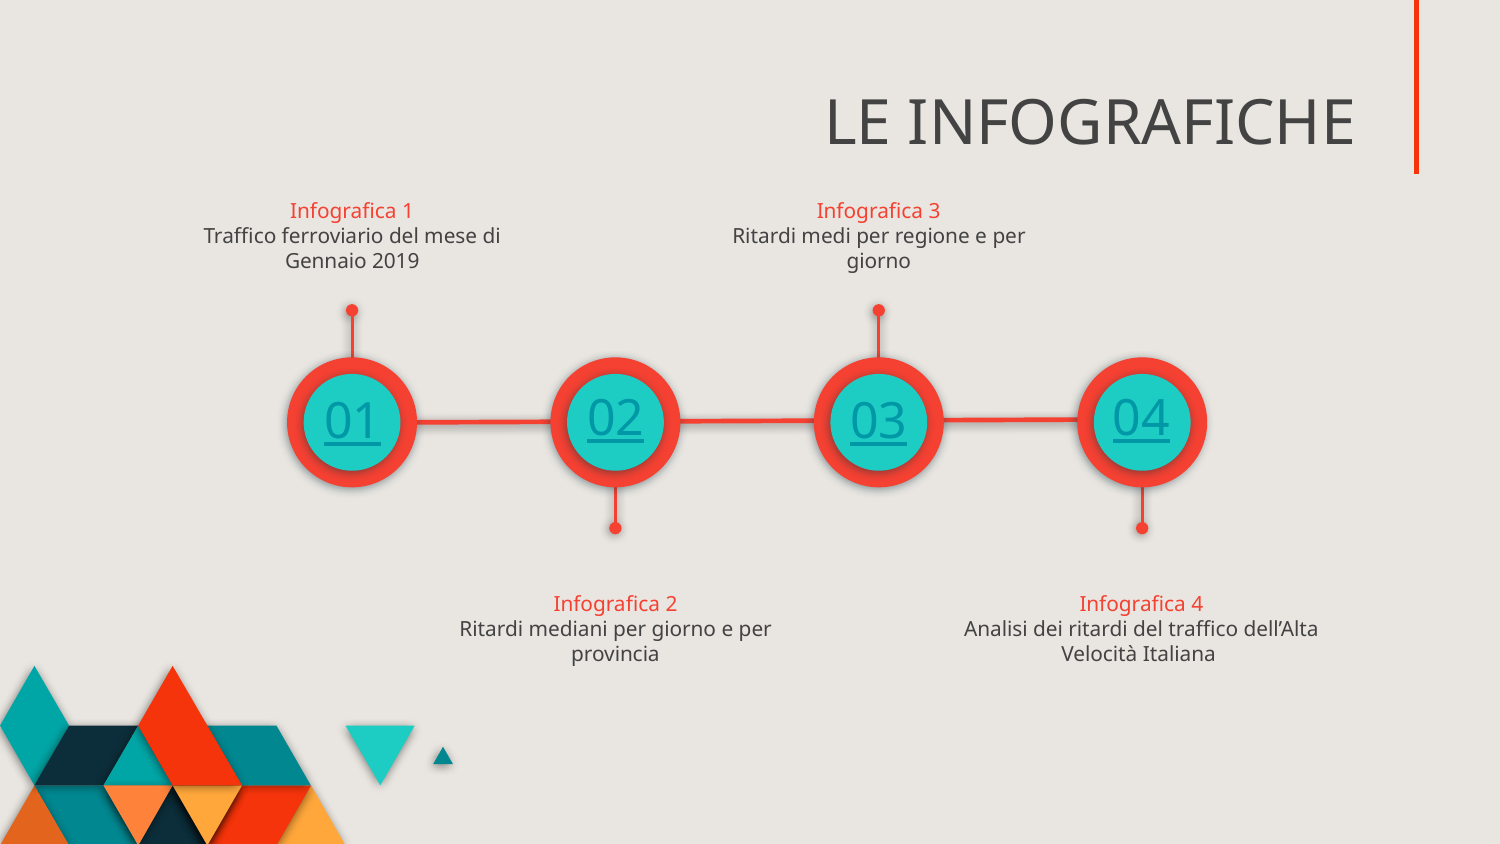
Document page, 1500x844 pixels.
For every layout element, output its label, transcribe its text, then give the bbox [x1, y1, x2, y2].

subtitle Infografica 3 Ritardi medi per regione e per giorno [713, 182, 1045, 296]
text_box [286, 309, 1208, 529]
subtitle Infografica 2 Ritardi mediani per giorno e per provincia [421, 575, 810, 689]
title LE INFOGRAFICHE [43, 76, 1372, 172]
subtitle Infografica 4 Analisi dei ritardi del traffico dell’Alta Velocità Italiana [936, 575, 1347, 689]
subtitle Infografica 1 Traffico ferroviario del mese di Gennaio 2019 [183, 182, 521, 296]
